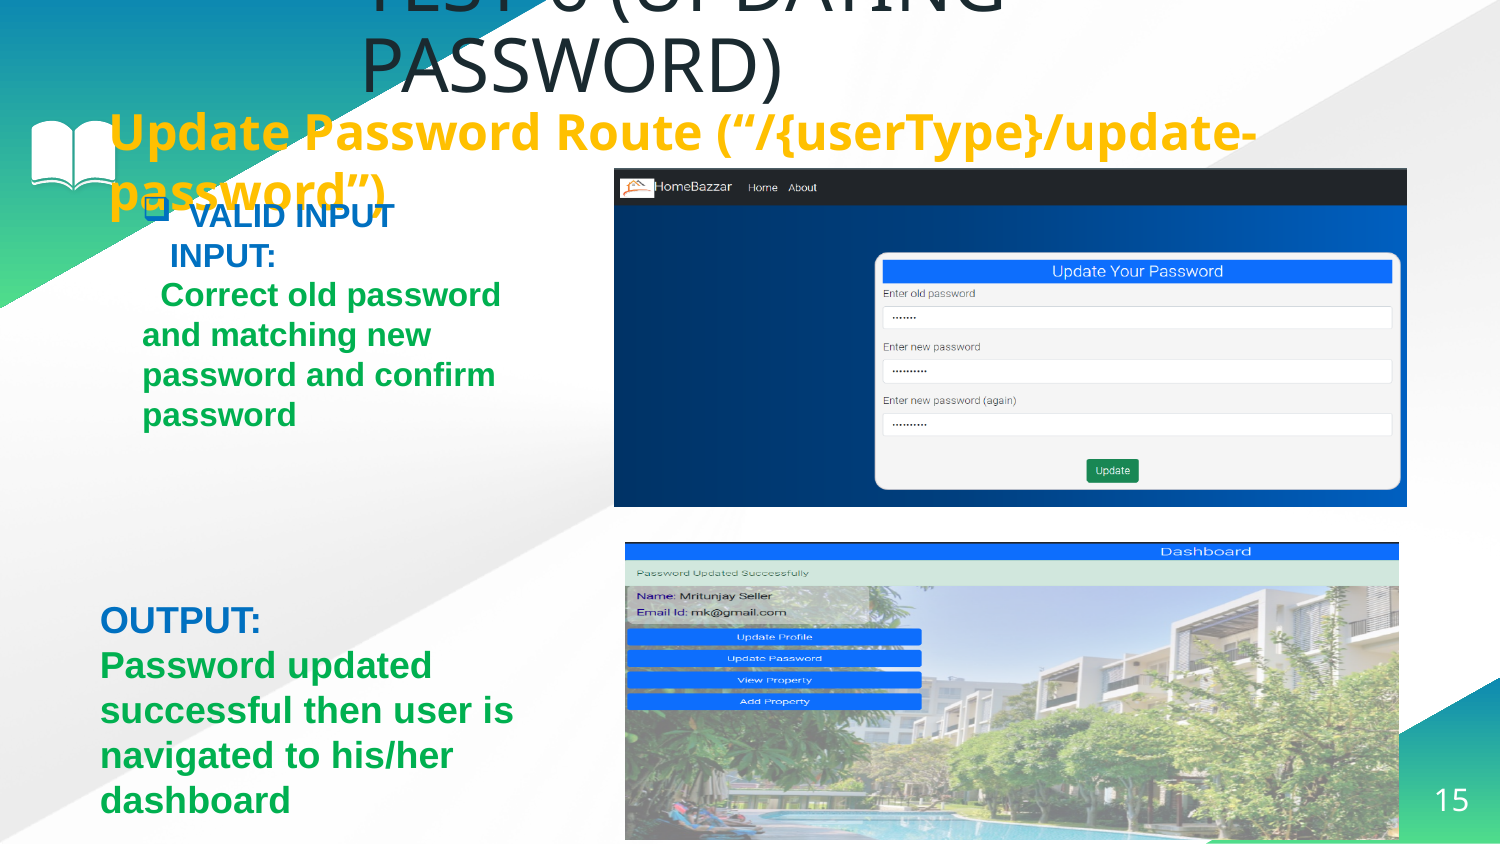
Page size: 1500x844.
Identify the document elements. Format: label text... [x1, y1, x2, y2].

text_box VALID INPUT INPUT: Correct old password and matching new password and confirm password [52, 178, 585, 494]
picture [625, 542, 1400, 840]
text_box Update Password Route (“/{userType}/update-password”) [93, 92, 1457, 228]
title TEST-6 (UPDATING PASSWORD) [359, 0, 1191, 92]
text_box OUTPUT: Password updated successful then user is navigated to his/her dashboard [9, 588, 620, 828]
picture [614, 168, 1407, 508]
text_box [31, 120, 116, 191]
slide_number 15 [1405, 766, 1470, 832]
title TEST-7 (UPDATING PROFILE) [0, 0, 1500, 844]
